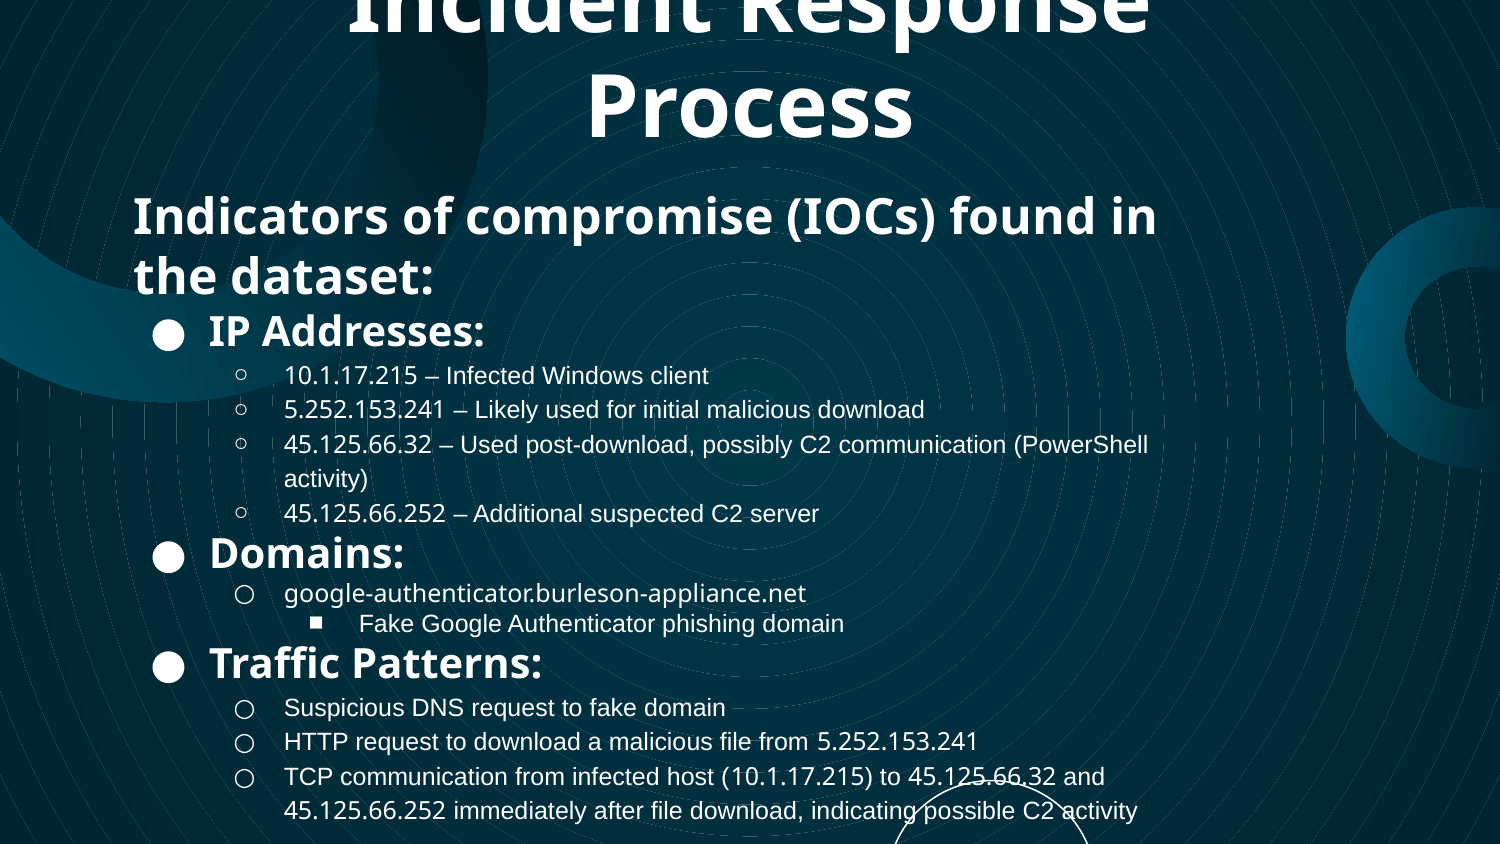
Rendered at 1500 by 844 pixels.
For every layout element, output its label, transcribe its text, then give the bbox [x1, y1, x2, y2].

picture [561, 739, 565, 749]
picture [441, 655, 461, 678]
subtitle Indicators of compromise (IOCs) found in the dataset: IP Addresses: 10.1.17.215 – Infected Windows client 5.252.153.241 – Likely used for initial malicious download 45.125.66.32 – Used post-download, possibly C2 communication (PowerShell activity) 45.125.66.252 – Additional suspected C2 server Domains: google-authenticator.burleson-appliance.net Fake Google Authenticator phishing domain Traffic Patterns: Suspicious DNS request to fake domain HTTP request to download a malicious file from 5.252.153.241 TCP communication from infected host (10.1.17.215) to 45.125.66.32 and 45.125.66.252 immediately after file download, indicating possible C2 activity [118, 169, 1218, 562]
picture [620, 621, 624, 631]
picture [429, 590, 439, 597]
picture [909, 768, 921, 784]
picture [777, 808, 781, 818]
picture [820, 733, 828, 741]
picture [489, 741, 495, 750]
picture [686, 703, 690, 715]
picture [588, 617, 593, 632]
picture [361, 615, 372, 631]
picture [234, 655, 248, 677]
picture [823, 806, 828, 818]
picture [631, 589, 637, 601]
picture [539, 617, 544, 631]
picture [950, 0, 995, 32]
picture [664, 619, 668, 637]
picture [609, 802, 621, 818]
picture [855, 733, 863, 740]
picture [213, 562, 233, 567]
picture [678, 703, 684, 715]
picture [1084, 772, 1089, 784]
picture [627, 617, 632, 632]
picture [275, 647, 307, 677]
picture [684, 589, 691, 599]
picture [491, 0, 503, 31]
picture [331, 589, 338, 597]
picture [355, 649, 375, 677]
picture [380, 655, 399, 678]
picture [350, 802, 358, 809]
picture [485, 703, 492, 709]
picture [441, 699, 445, 715]
picture [590, 699, 596, 715]
picture [625, 0, 638, 31]
picture [243, 562, 261, 568]
picture [467, 655, 481, 677]
picture [210, 649, 232, 677]
picture [459, 586, 465, 600]
picture [853, 768, 861, 775]
picture [1089, 806, 1094, 817]
picture [571, 0, 613, 32]
picture [319, 768, 327, 784]
picture [804, 619, 809, 631]
picture [374, 562, 390, 568]
picture [877, 804, 882, 818]
picture [335, 733, 343, 749]
picture [378, 589, 385, 601]
picture [599, 806, 605, 817]
picture [819, 621, 824, 632]
picture [516, 769, 521, 784]
picture [473, 806, 478, 818]
picture [251, 655, 270, 678]
picture [626, 772, 631, 783]
picture [515, 0, 559, 32]
picture [447, 737, 452, 748]
picture [405, 586, 411, 600]
picture [301, 773, 306, 784]
picture [585, 591, 595, 598]
picture [433, 737, 438, 748]
picture [448, 589, 454, 601]
picture [321, 655, 338, 678]
picture [684, 0, 710, 32]
picture [465, 806, 470, 818]
picture [404, 651, 419, 678]
picture [615, 737, 621, 749]
picture [871, 808, 876, 818]
picture [310, 656, 315, 677]
picture [1119, 804, 1127, 818]
picture [799, 0, 841, 32]
picture [424, 702, 428, 714]
picture [285, 768, 298, 784]
picture [1037, 0, 1049, 31]
picture [1024, 805, 1029, 818]
picture [652, 802, 657, 818]
picture [500, 588, 506, 601]
picture [542, 808, 547, 819]
picture [744, 0, 792, 31]
picture [1006, 0, 1019, 31]
picture [925, 768, 933, 775]
picture [432, 699, 436, 715]
picture [558, 772, 563, 784]
picture [656, 0, 668, 31]
picture [721, 733, 726, 749]
picture [303, 733, 331, 749]
picture [799, 588, 805, 601]
picture [749, 591, 759, 598]
picture [602, 703, 608, 714]
picture [613, 698, 619, 715]
picture [309, 562, 328, 568]
picture [549, 703, 554, 714]
picture [904, 806, 910, 818]
picture [896, 0, 940, 33]
picture [350, 0, 373, 31]
picture [401, 772, 406, 784]
picture [512, 655, 528, 678]
picture [486, 806, 492, 818]
picture [390, 614, 394, 631]
picture [552, 619, 557, 631]
picture [469, 772, 474, 783]
picture [785, 590, 795, 597]
picture [414, 699, 420, 715]
picture [881, 772, 886, 783]
picture [734, 619, 739, 631]
picture [1105, 0, 1147, 32]
picture [708, 770, 713, 785]
picture [286, 733, 299, 749]
picture [1071, 774, 1075, 784]
picture [850, 0, 885, 32]
title Incident Response Process [332, 33, 1168, 169]
picture [592, 769, 598, 784]
picture [422, 651, 437, 678]
picture [563, 703, 568, 714]
picture [952, 733, 964, 749]
picture [354, 591, 364, 599]
picture [486, 655, 506, 677]
picture [285, 802, 296, 818]
picture [580, 619, 585, 631]
picture [760, 733, 765, 749]
picture [802, 768, 813, 772]
picture [549, 806, 554, 817]
picture [794, 737, 800, 749]
picture [1061, 0, 1096, 32]
